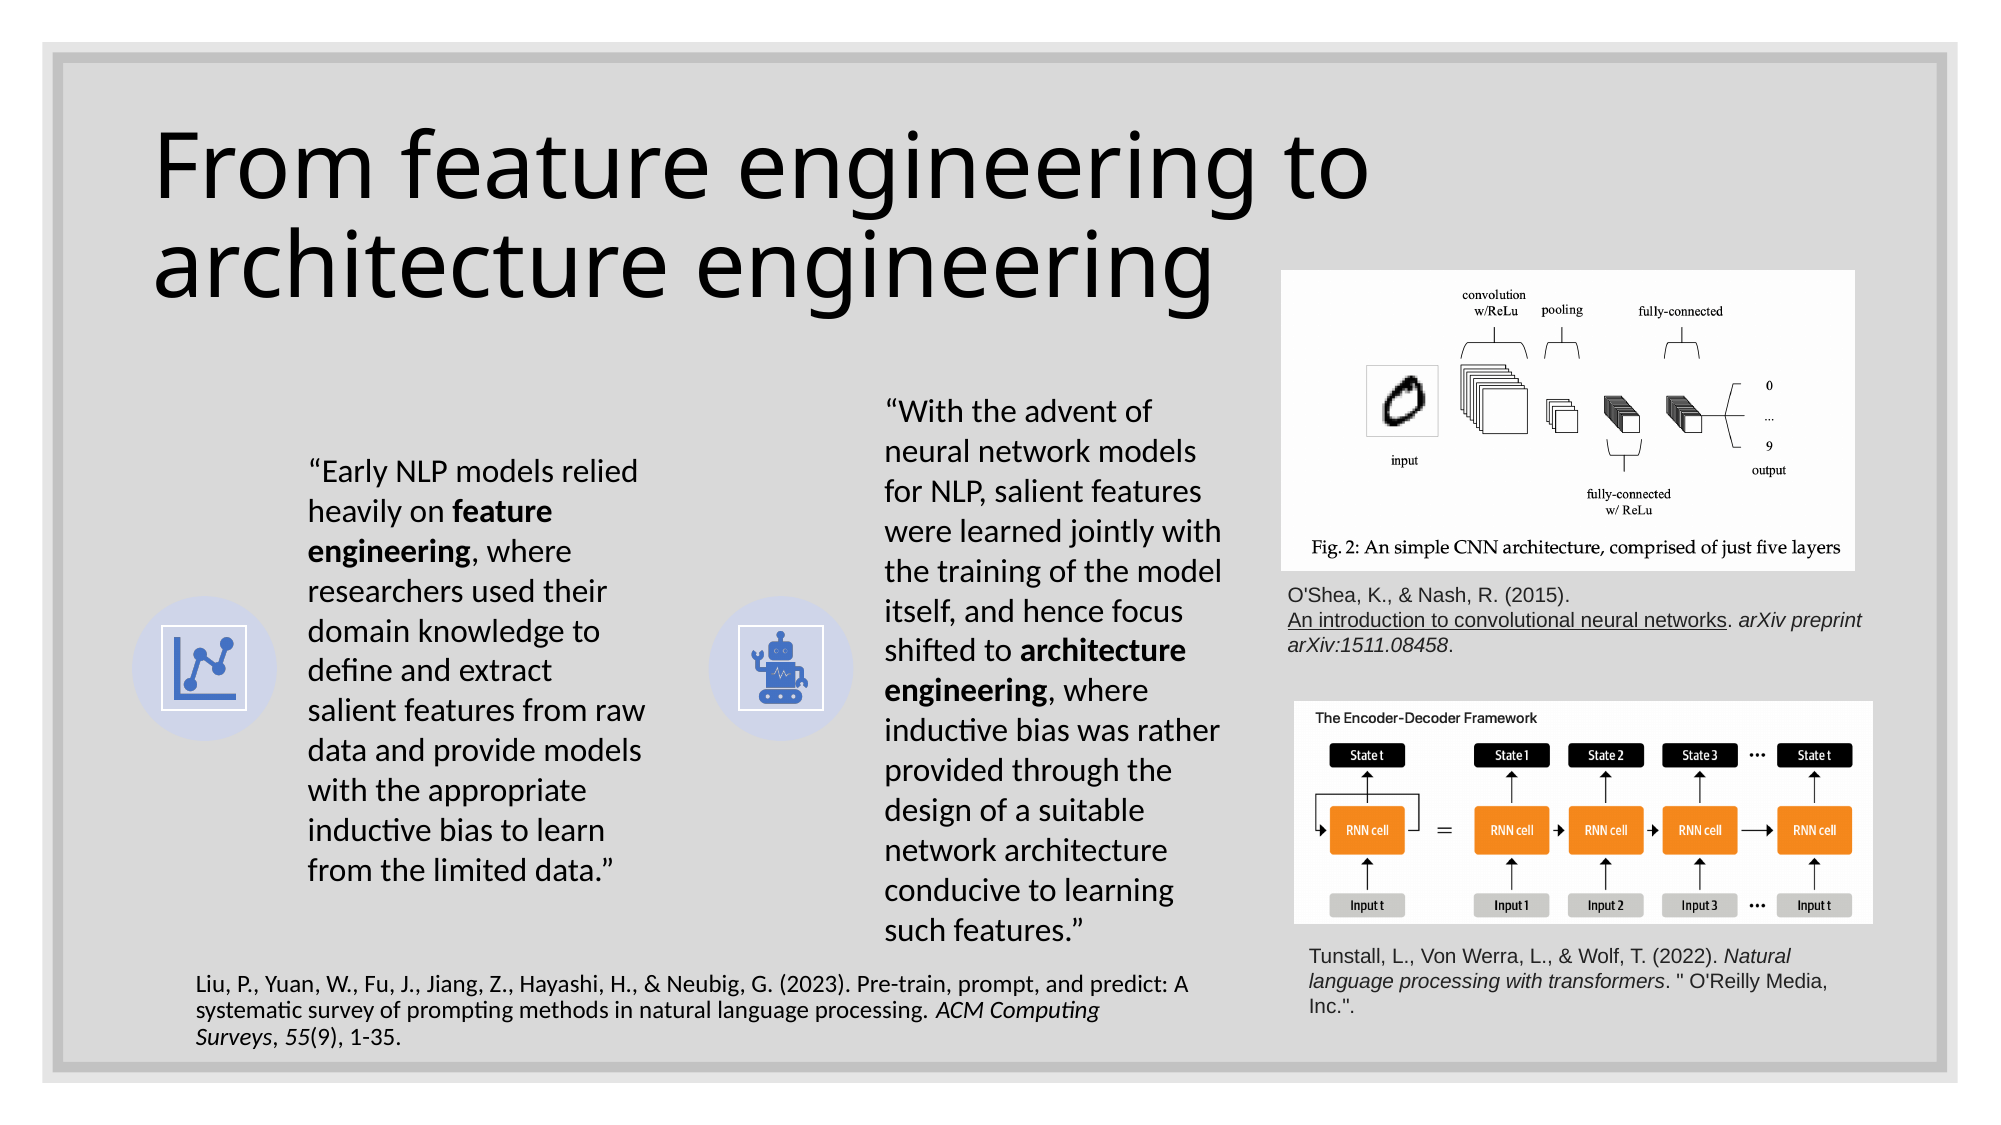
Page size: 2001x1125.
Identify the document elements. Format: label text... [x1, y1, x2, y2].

text_box Tunstall, L., Von Werra, L., & Wolf, T. (2022). Natural language processing with transformers. " O'Reilly Media, Inc.". [1294, 935, 1861, 1026]
title From feature engineering to architecture engineering [137, 109, 1863, 328]
text_box O'Shea, K., & Nash, R. (2015). An introduction to convolutional neural networks. arXiv preprint arXiv:1511.08458. [1272, 574, 1911, 665]
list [129, 357, 1228, 980]
picture [1281, 270, 1855, 571]
text_box Liu, P., Yuan, W., Fu, J., Jiang, Z., Hayashi, H., & Neubig, G. (2023). Pre-train, prompt, and predict: A systematic survey of prompting methods in natural language processing. ACM Computing Surveys, 55(9), 1-35. [180, 963, 1231, 1067]
picture [1293, 701, 1873, 924]
text_box [52, 51, 1948, 1073]
